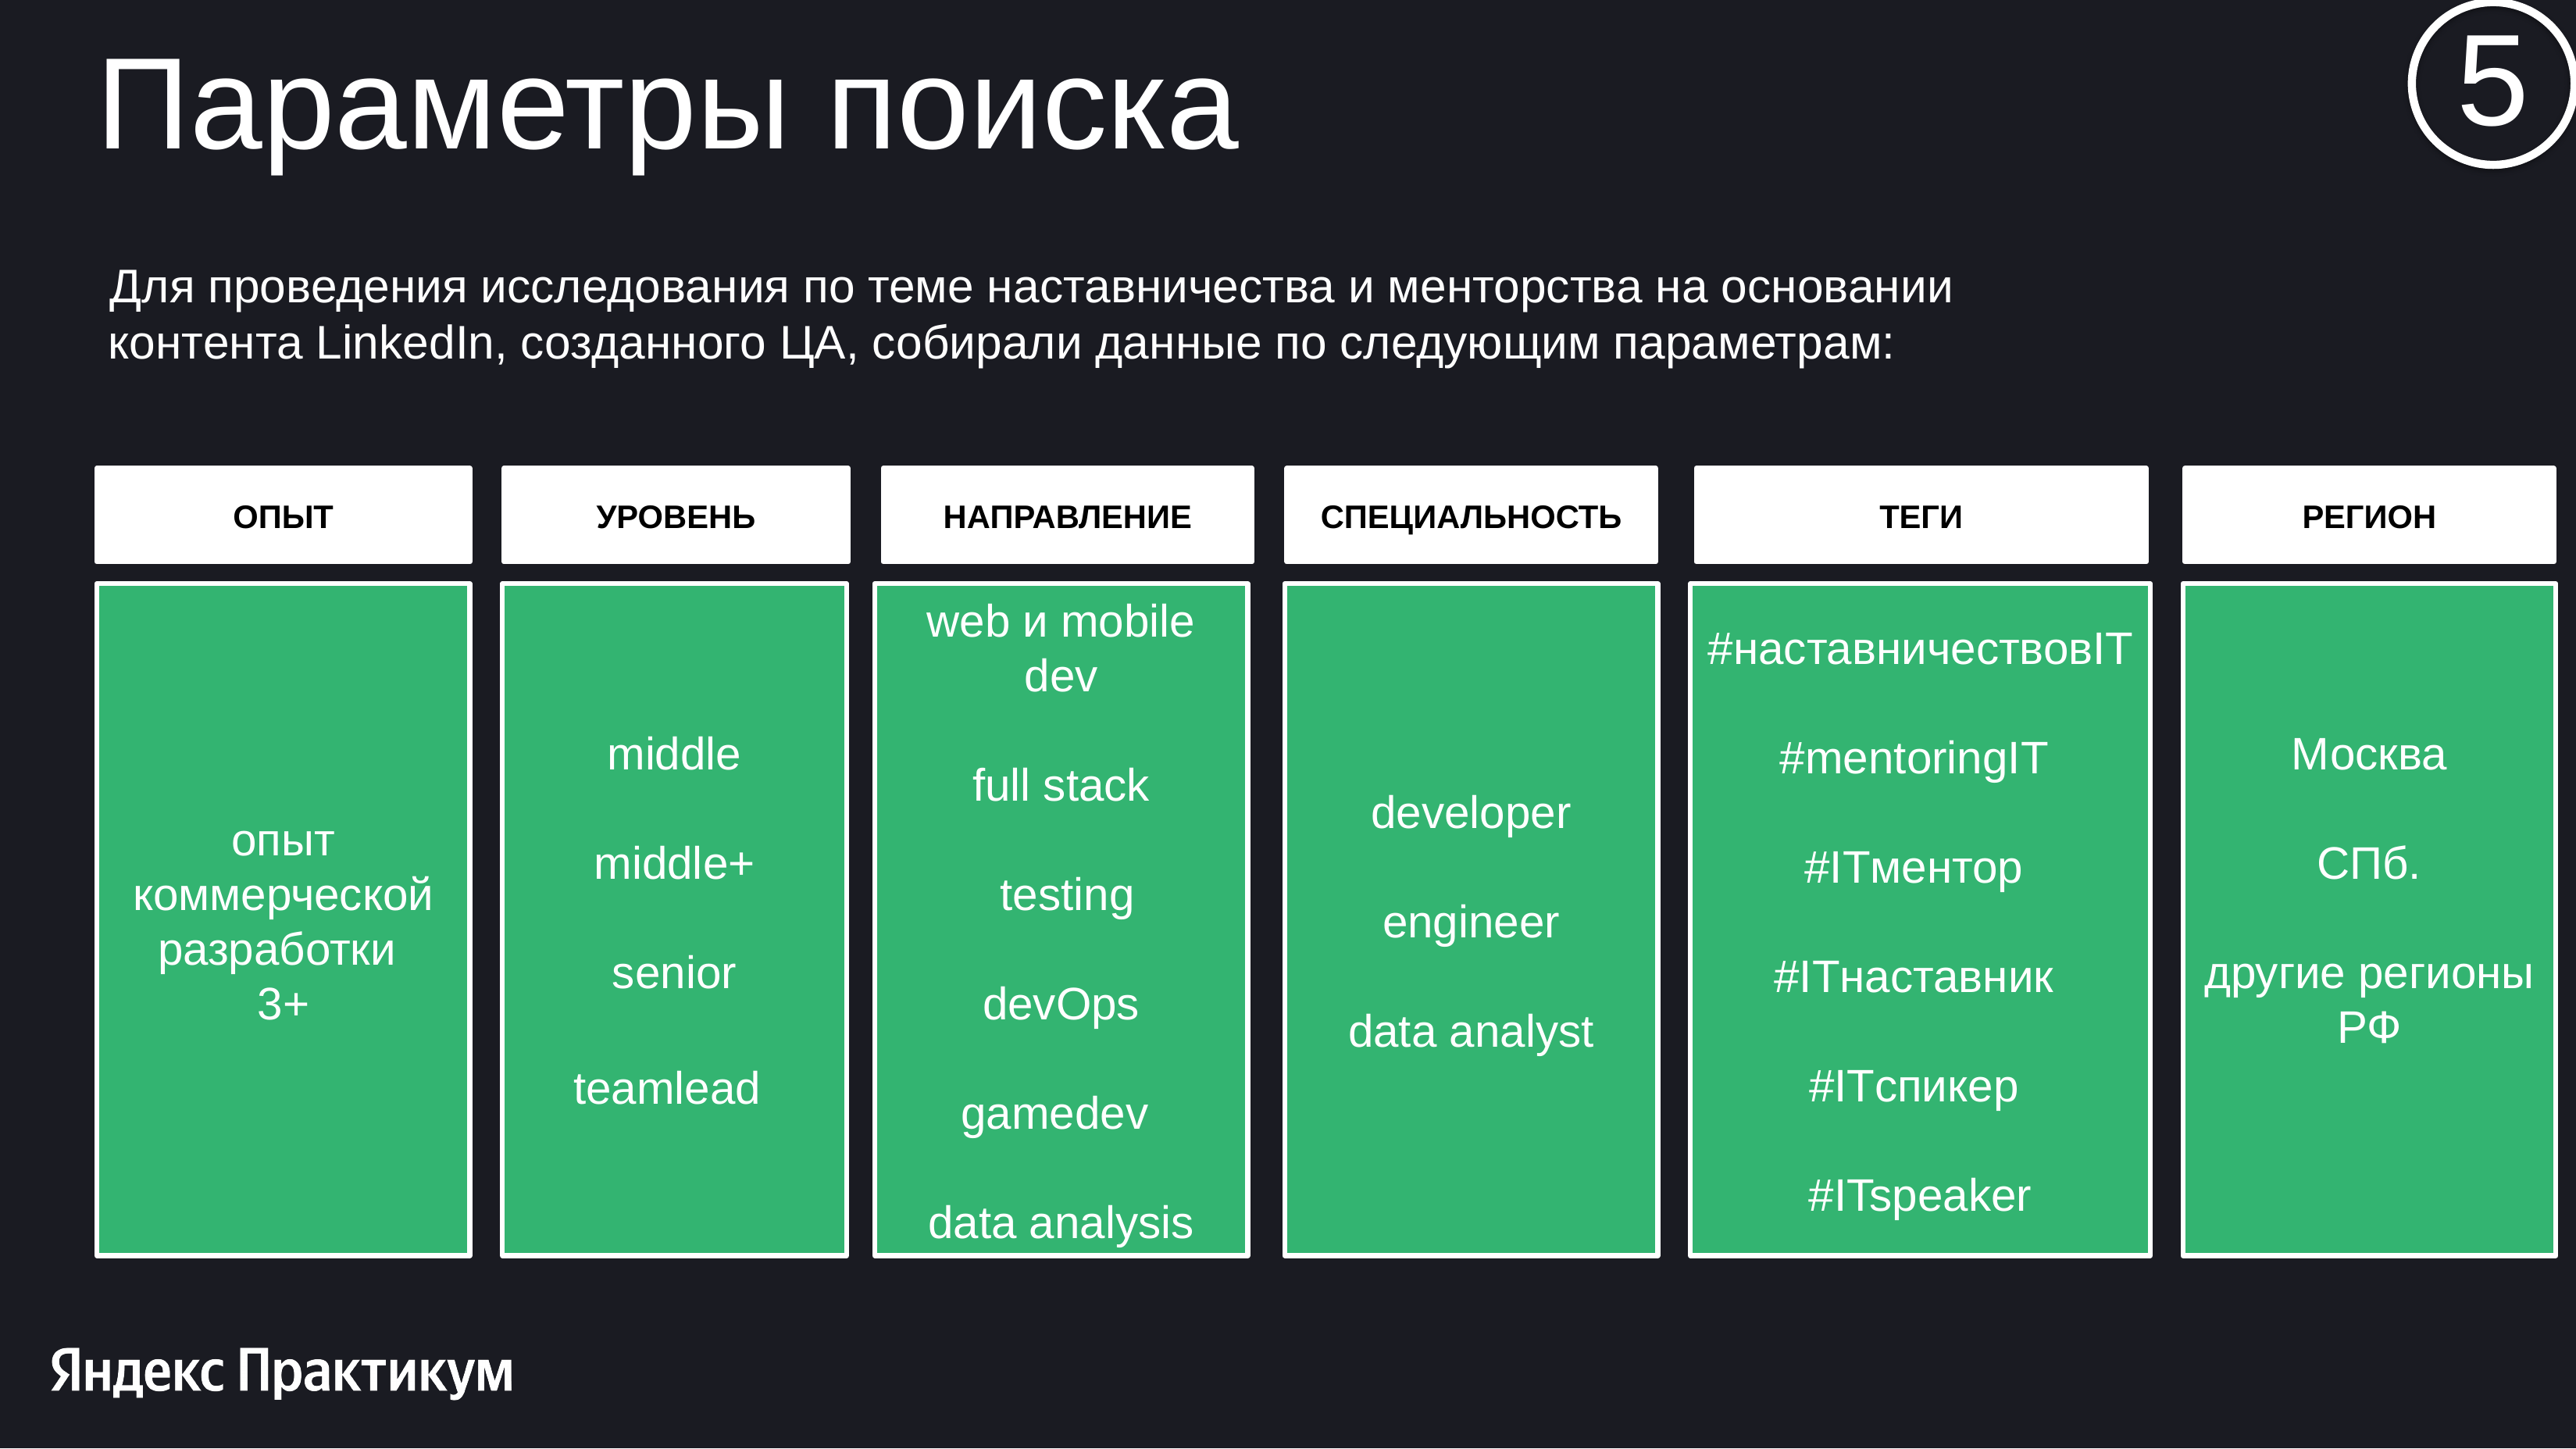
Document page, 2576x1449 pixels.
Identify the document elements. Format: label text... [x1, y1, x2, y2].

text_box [2410, 2, 2576, 166]
text_box Москва СПб. другие регионы РФ [2182, 584, 2556, 1256]
text_box middle middle+ senior teamlead [502, 584, 847, 1256]
text_box РЕГИОН [2185, 468, 2554, 562]
text_box Для проведения исследования по теме наставничества и менторства на основании контента LinkedIn, созданного ЦА, собирали данные по следующим параметрам: [96, 243, 2146, 568]
text_box опыт коммерческой разработки 3+ [96, 584, 470, 1256]
text_box web и mobile dev full stack testing devOps gamedev data analysis [874, 584, 1248, 1256]
text_box Параметры поиска [96, 36, 1931, 200]
text_box УРОВЕНЬ [504, 468, 848, 562]
text_box НАПРАВЛЕНИЕ [883, 468, 1252, 562]
text_box СПЕЦИАЛЬНОСТЬ [1286, 468, 1656, 562]
text_box #наставничествовIT #mentoringIT #ITментор #ITнаставник #ITспикер #ITspeaker [1690, 584, 2150, 1256]
picture [51, 1347, 512, 1401]
text_box ТЕГИ [1696, 468, 2146, 562]
text_box developer engineer data analyst [1284, 584, 1658, 1256]
text_box ОПЫТ [96, 468, 470, 562]
